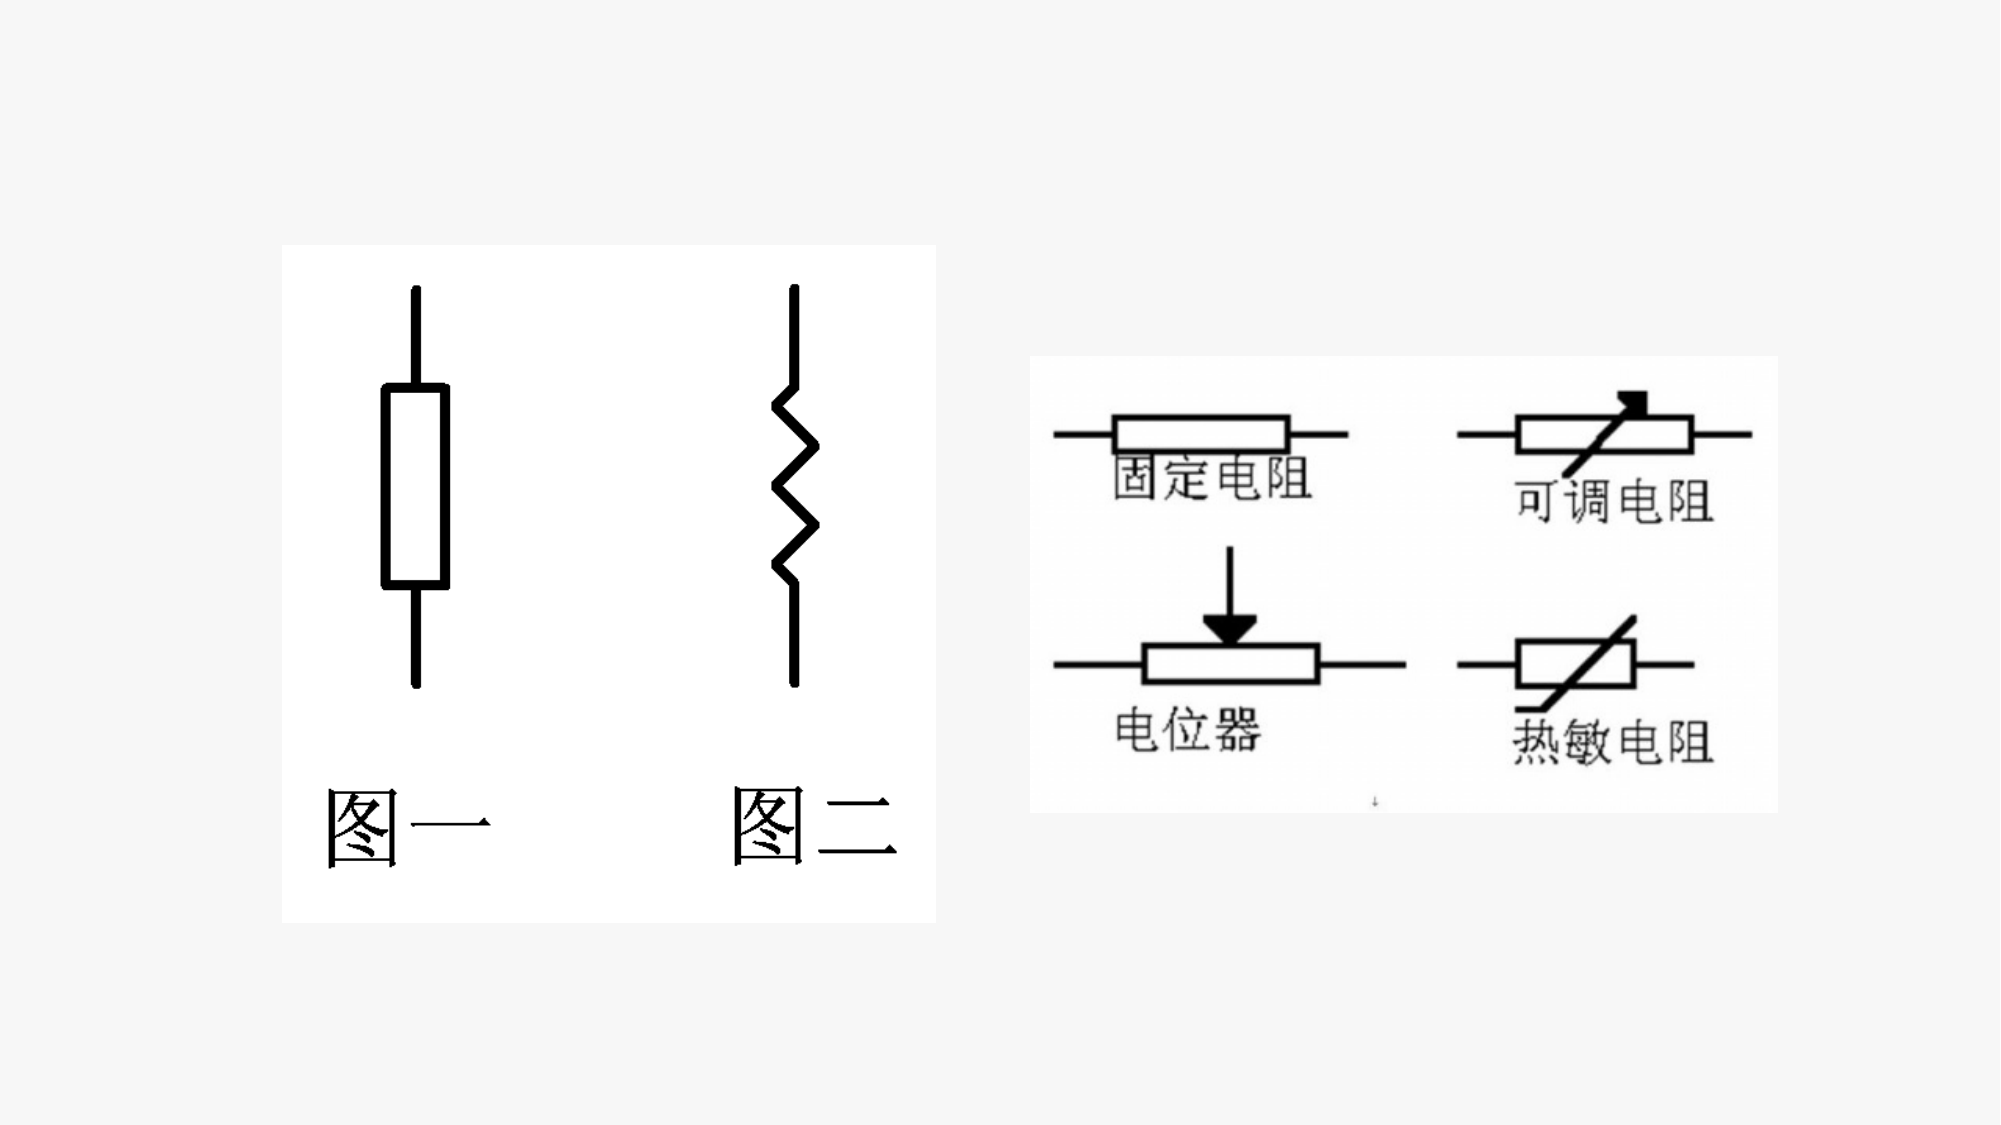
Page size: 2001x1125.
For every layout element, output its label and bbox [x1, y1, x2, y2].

picture [282, 245, 936, 924]
picture [1030, 356, 1778, 813]
